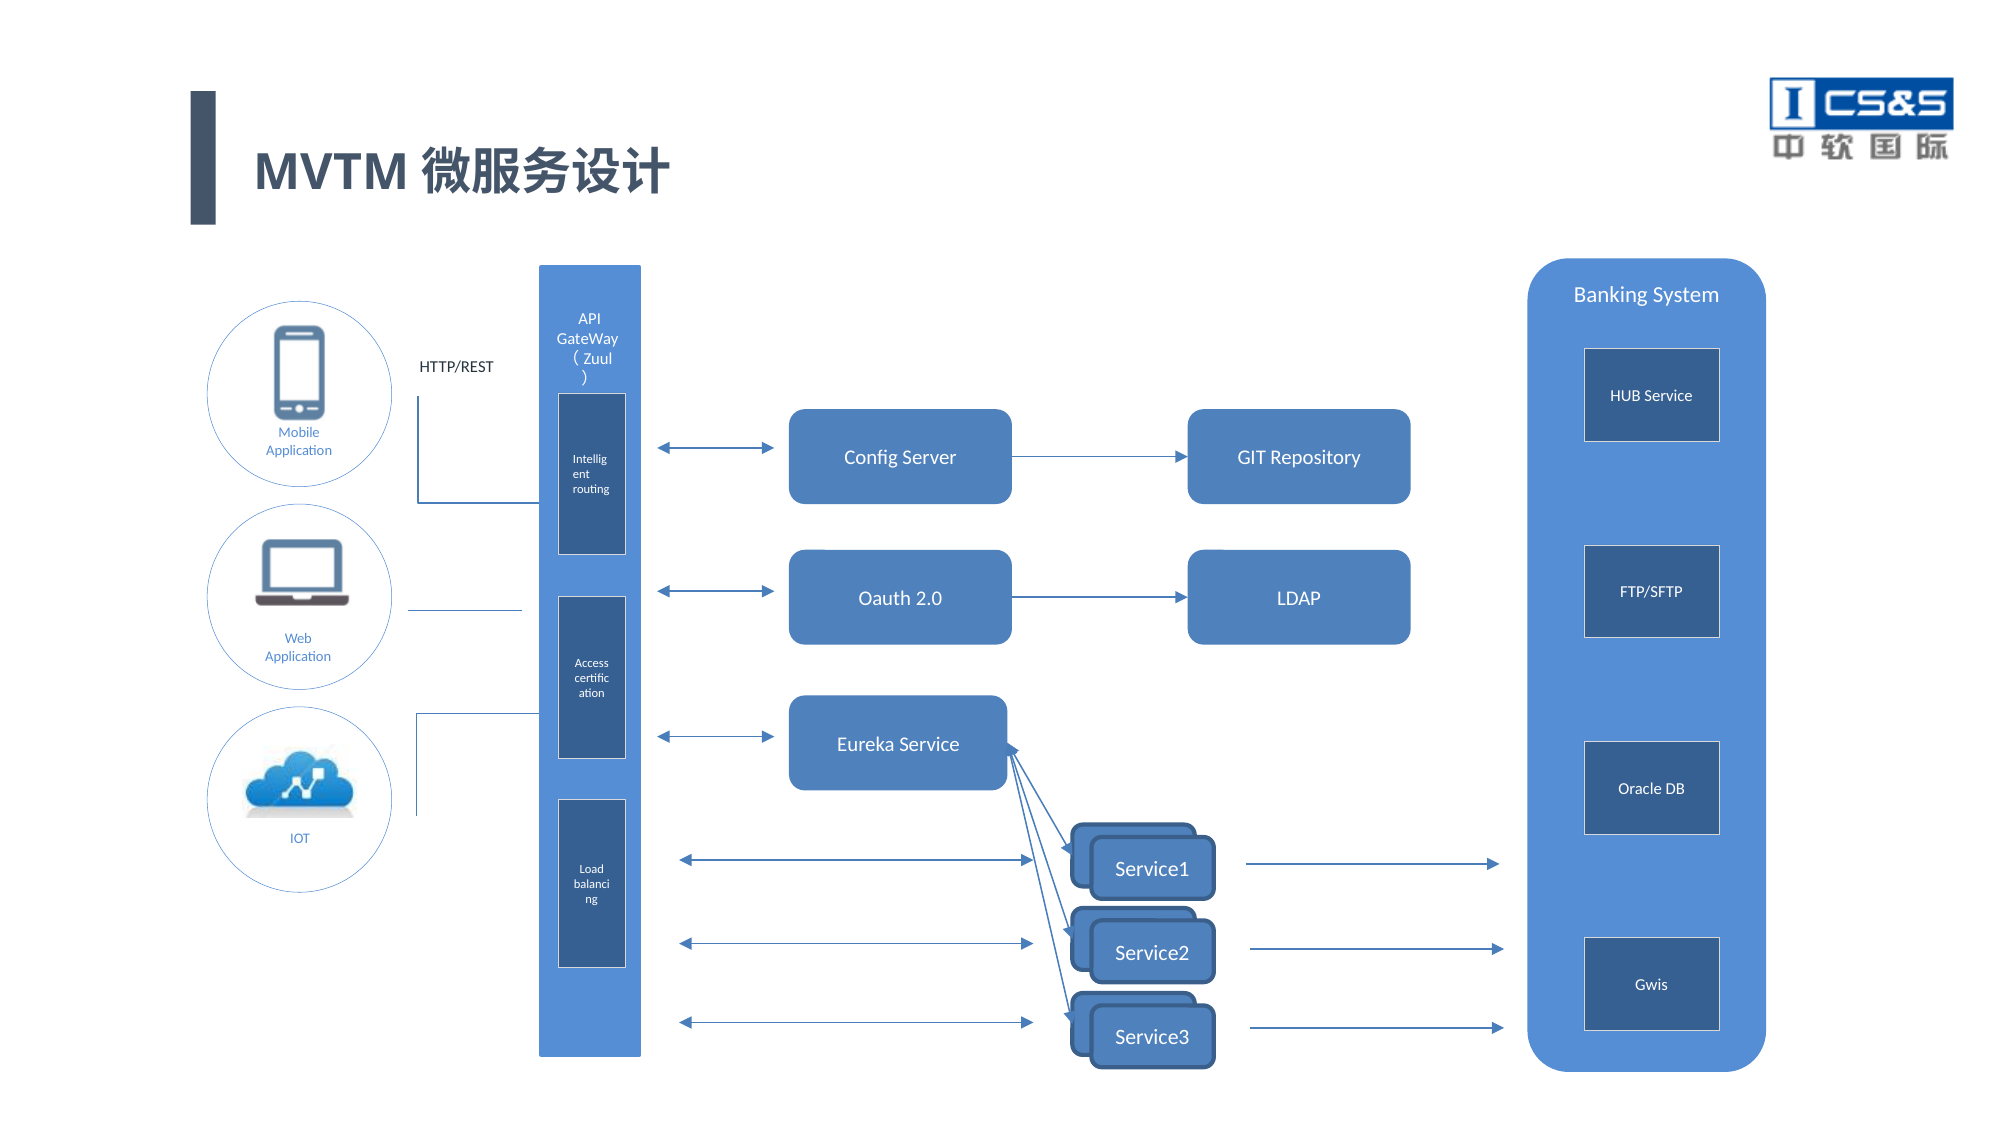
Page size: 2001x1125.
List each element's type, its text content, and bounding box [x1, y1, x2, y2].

picture [1767, 59, 1958, 177]
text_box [207, 260, 1764, 1070]
text_box MVTM微服务设计 [238, 120, 687, 208]
text_box [190, 91, 216, 225]
